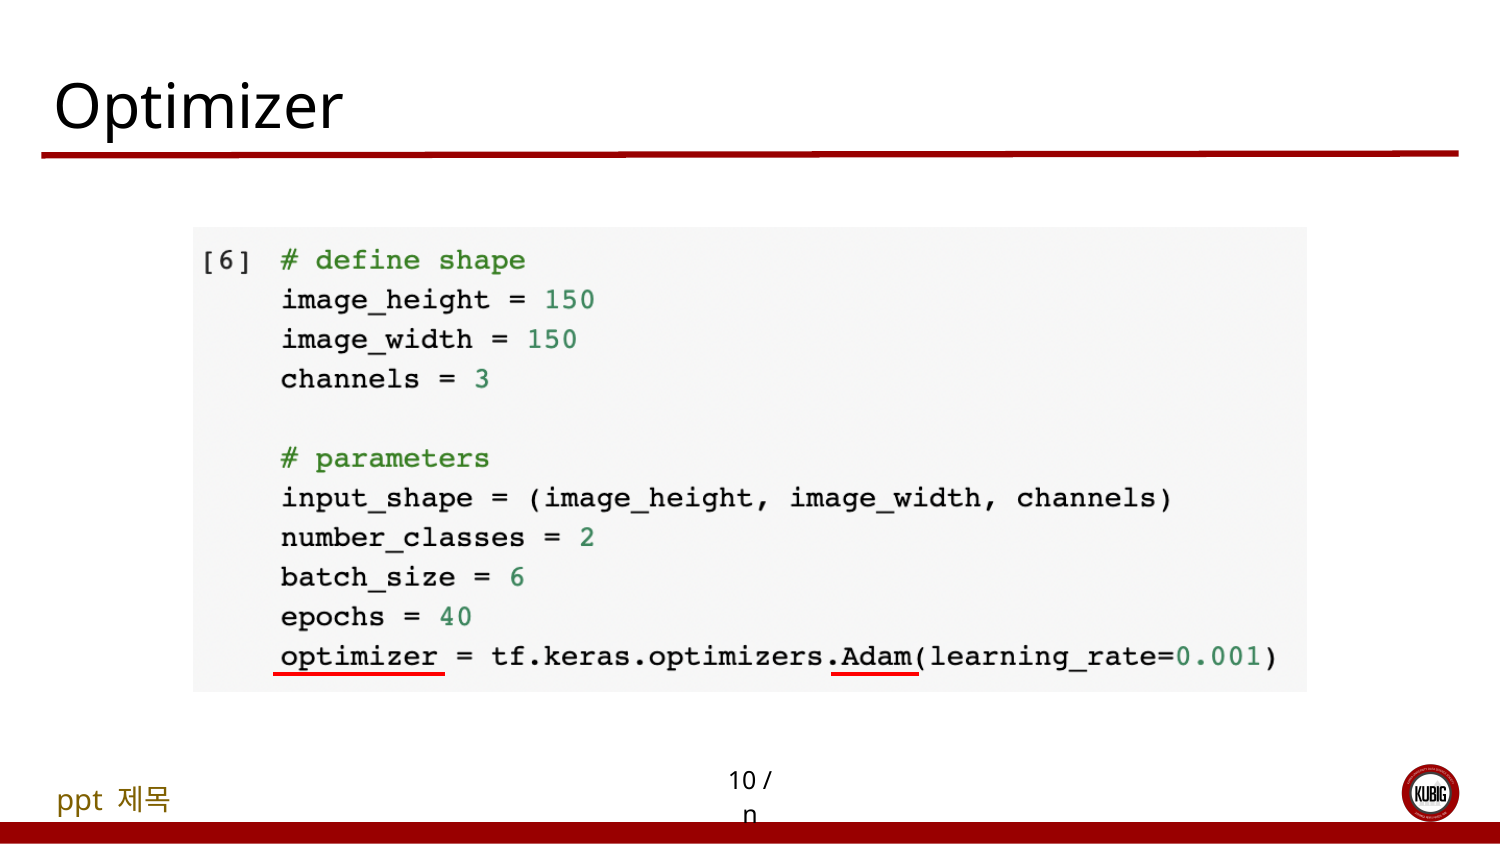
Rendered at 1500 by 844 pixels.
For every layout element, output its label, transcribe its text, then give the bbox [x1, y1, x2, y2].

slide_number ‹#› / n [705, 763, 795, 829]
picture [1400, 763, 1460, 822]
title Optimizer [38, 52, 1401, 156]
picture [193, 227, 1307, 693]
